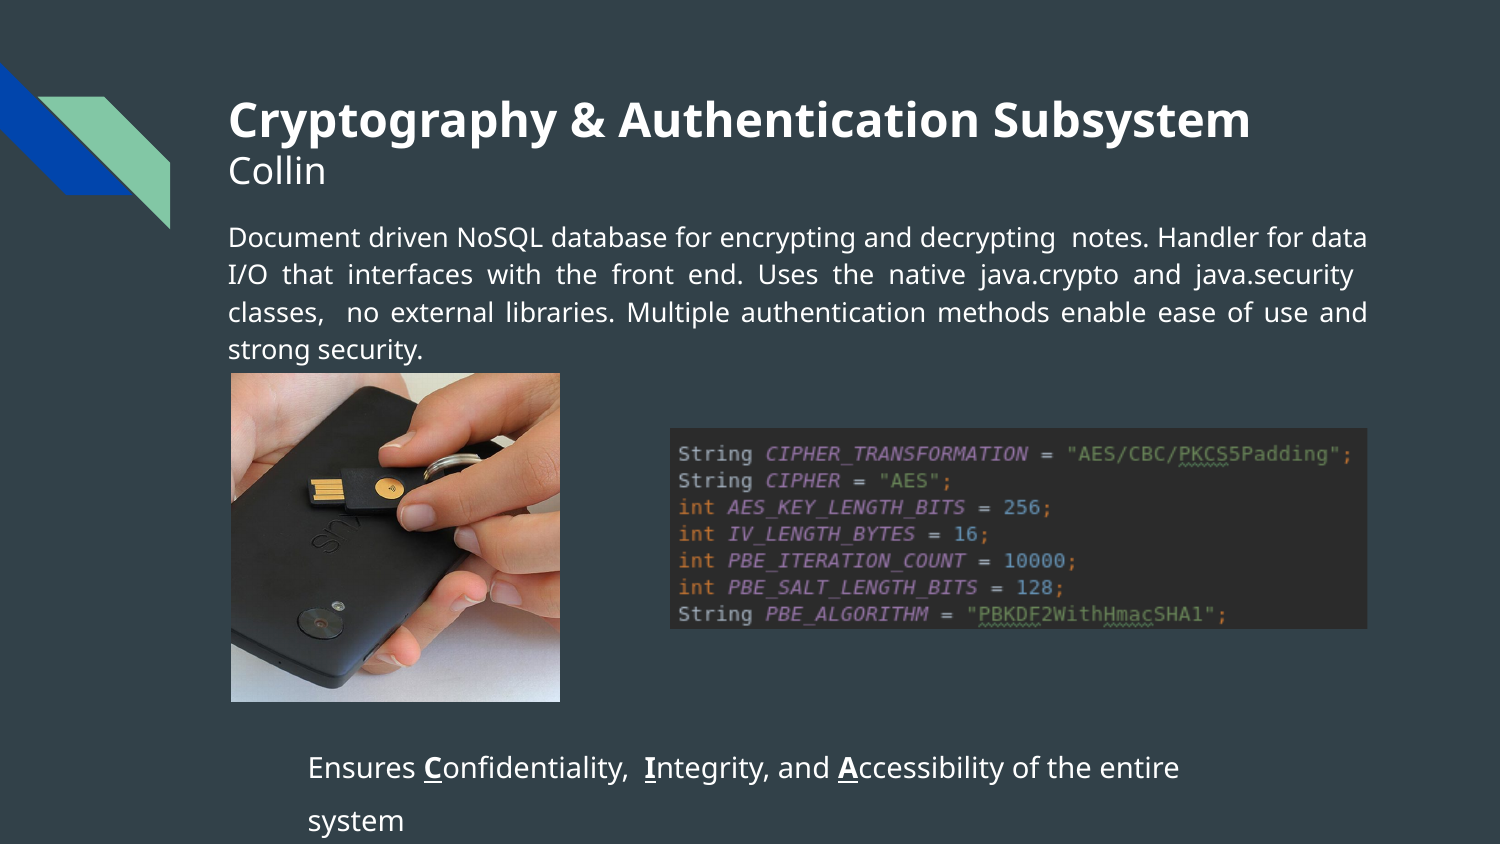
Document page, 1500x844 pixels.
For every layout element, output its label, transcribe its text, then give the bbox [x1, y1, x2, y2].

list Document driven NoSQL database for encrypting and decrypting notes. Handler for data I/O that interfaces with the front end. Uses the native java.crypto and java.security classes, no external libraries. Multiple authentication methods enable ease of use and strong security. [212, 200, 1383, 337]
picture [669, 428, 1368, 630]
title Cryptography & Authentication Subsystem Collin [212, 74, 1368, 200]
text_box Ensures Confidentiality, Integrity, and Accessibility of the entire system [292, 739, 1257, 830]
picture [231, 373, 560, 702]
